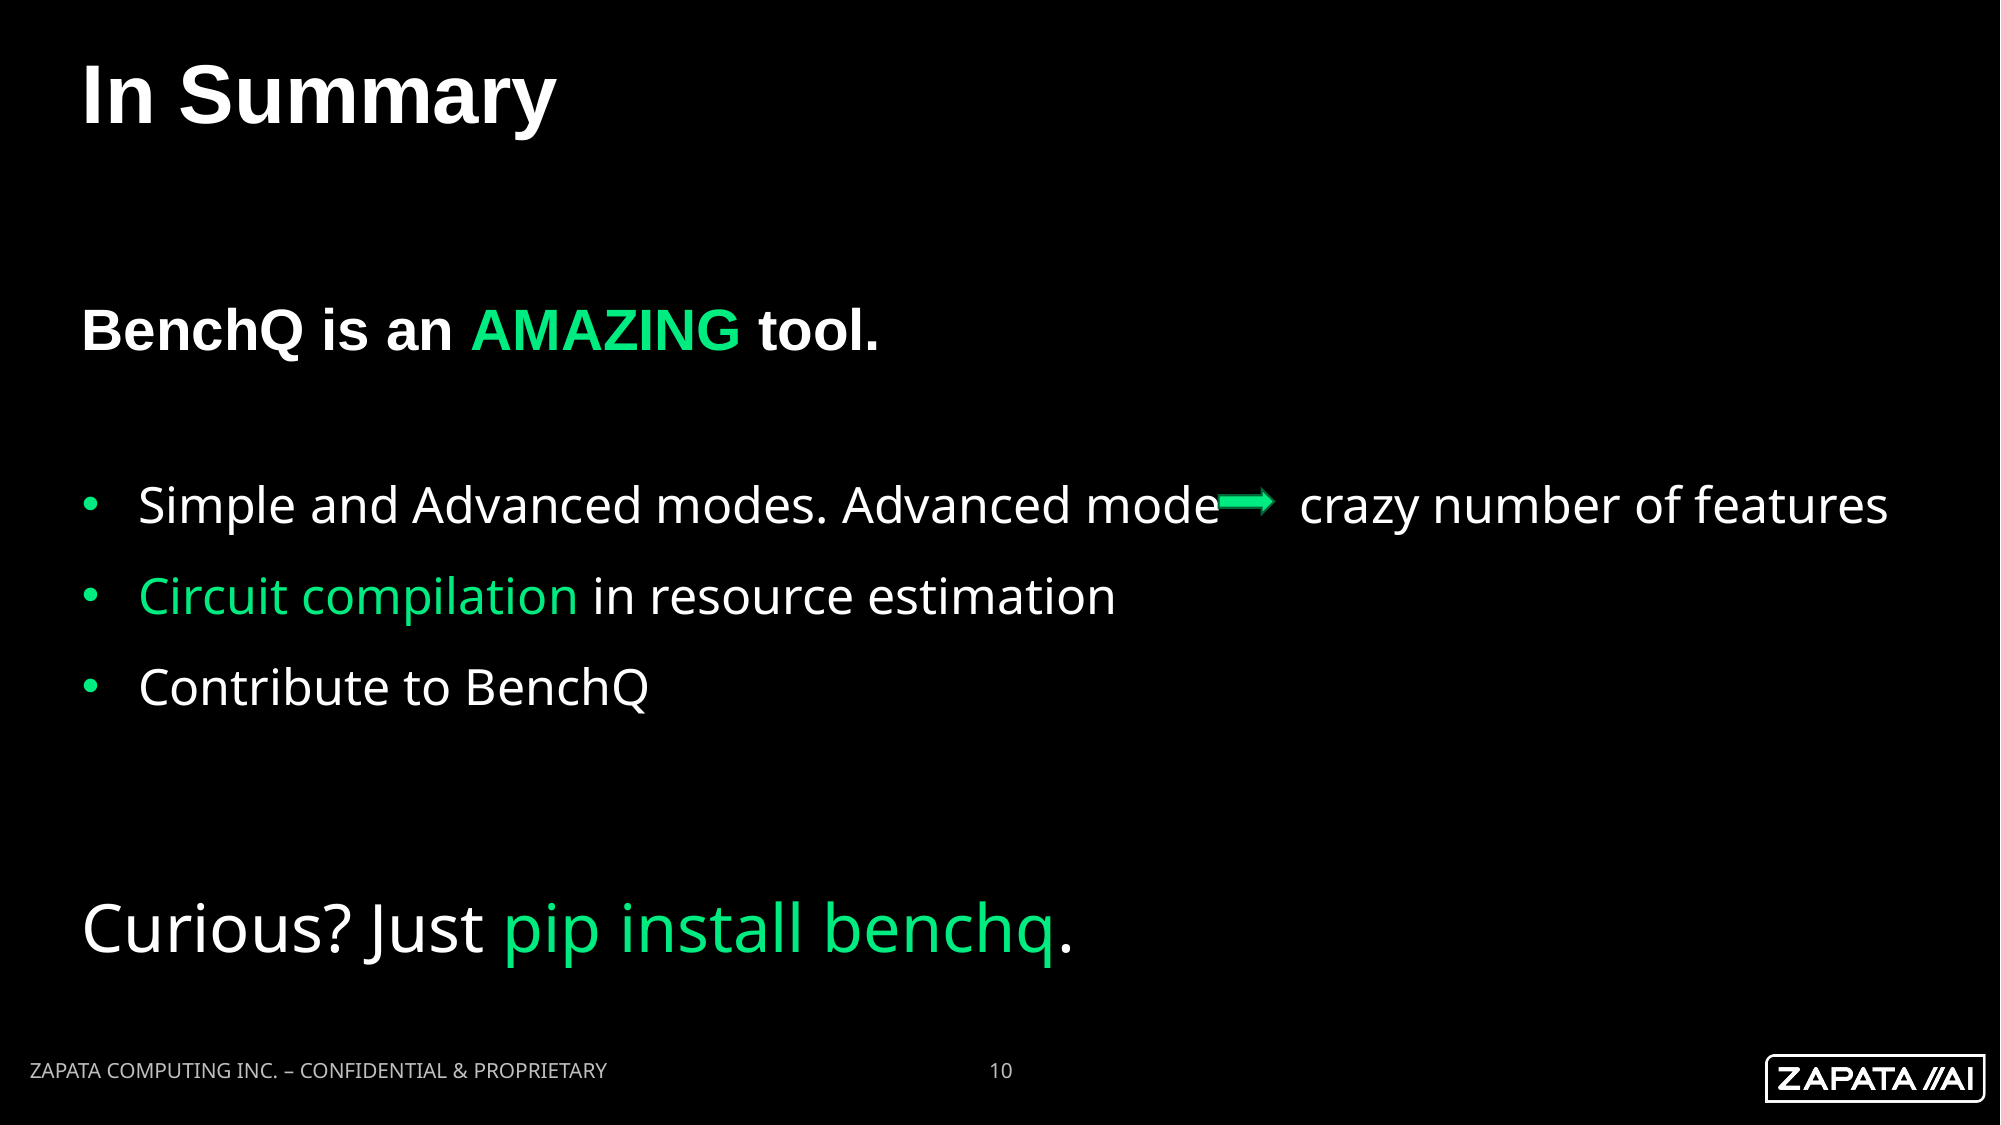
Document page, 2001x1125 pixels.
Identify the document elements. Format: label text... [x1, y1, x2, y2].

picture [1765, 1054, 1986, 1103]
footer ZAPATA COMPUTING INC. – CONFIDENTIAL & PROPRIETARY [14, 1054, 666, 1094]
title In Summary [66, 43, 1933, 199]
text_box [1217, 486, 1276, 517]
text_box Curious? Just pip install benchq. [66, 878, 1091, 974]
slide_number 10 [960, 1054, 1042, 1094]
list BenchQ is an AMAZING tool. Simple and Advanced modes. Advanced mode crazy number of features Circuit compilation in resource estimation Contribute to BenchQ [66, 277, 1933, 1044]
